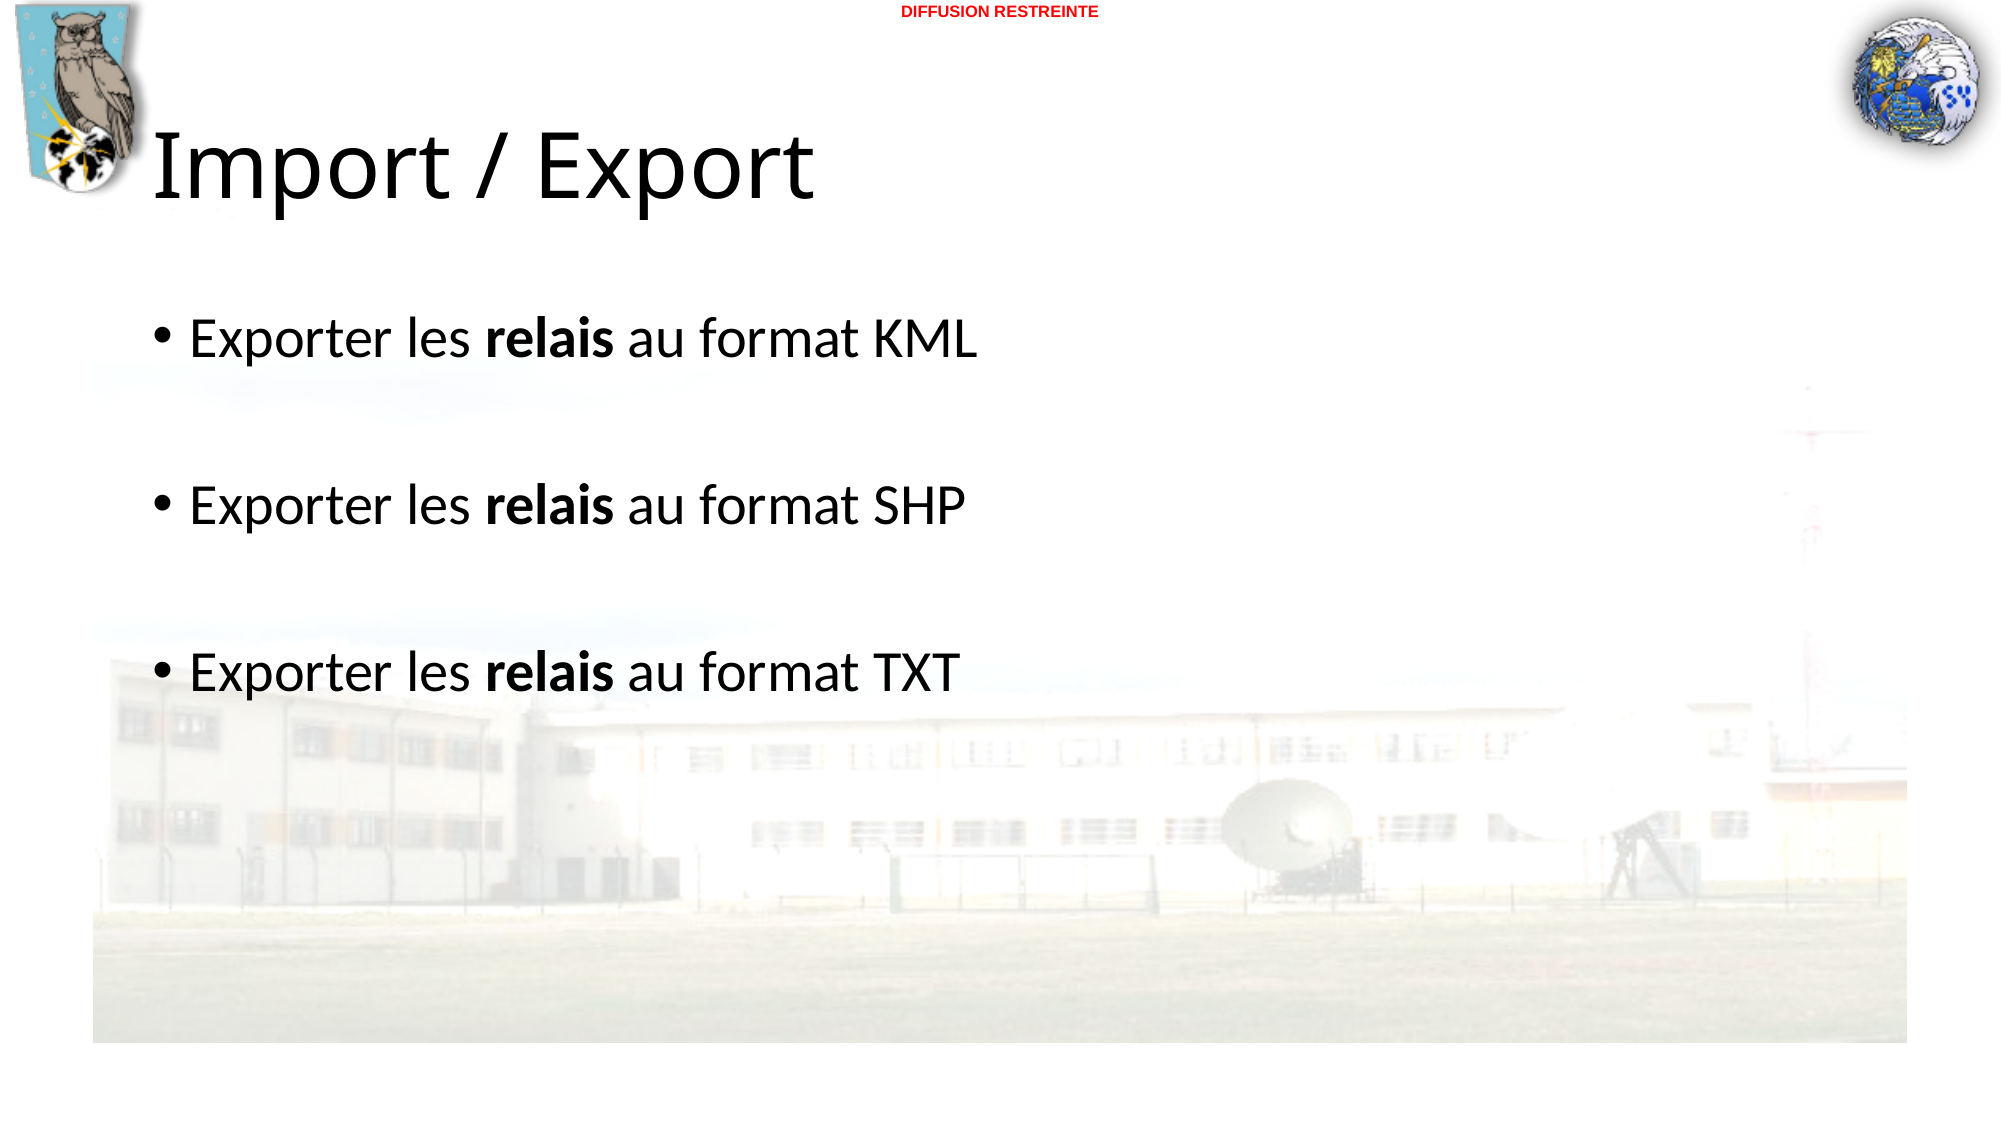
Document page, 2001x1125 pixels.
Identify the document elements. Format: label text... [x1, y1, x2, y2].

picture [1850, 16, 1983, 147]
picture [14, 4, 136, 193]
list Exporter les relais au format KML Exporter les relais au format SHP Exporter les relais au format TXT [137, 299, 1863, 1014]
title Import / Export [137, 59, 1863, 278]
